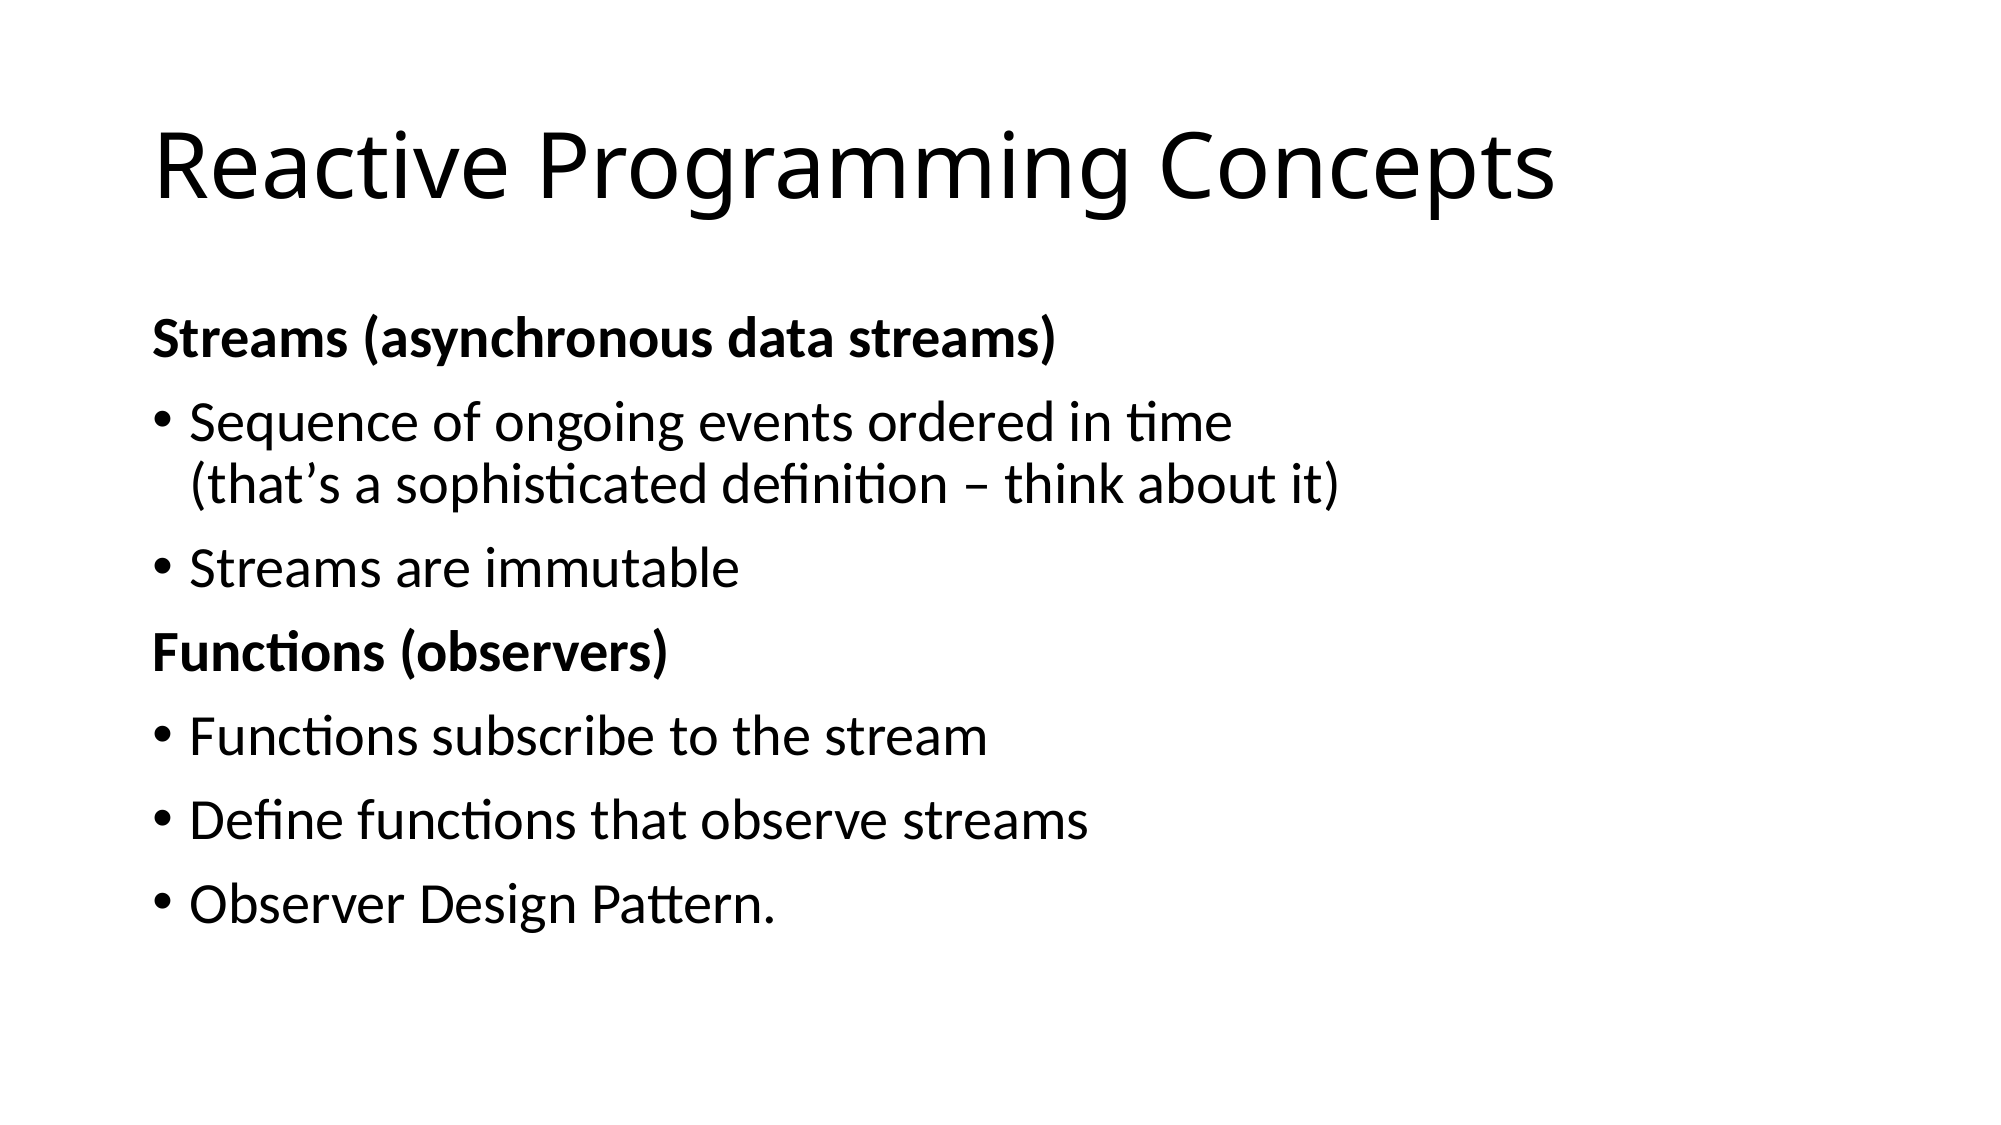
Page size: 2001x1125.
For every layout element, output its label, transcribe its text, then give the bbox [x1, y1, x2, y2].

list Streams (asynchronous data streams) Sequence of ongoing events ordered in time (that’s a sophisticated definition – think about it) Streams are immutable Functions (observers) Functions subscribe to the stream Define functions that observe streams Observer Design Pattern. [137, 299, 1863, 1014]
title Reactive Programming Concepts [137, 59, 1863, 278]
